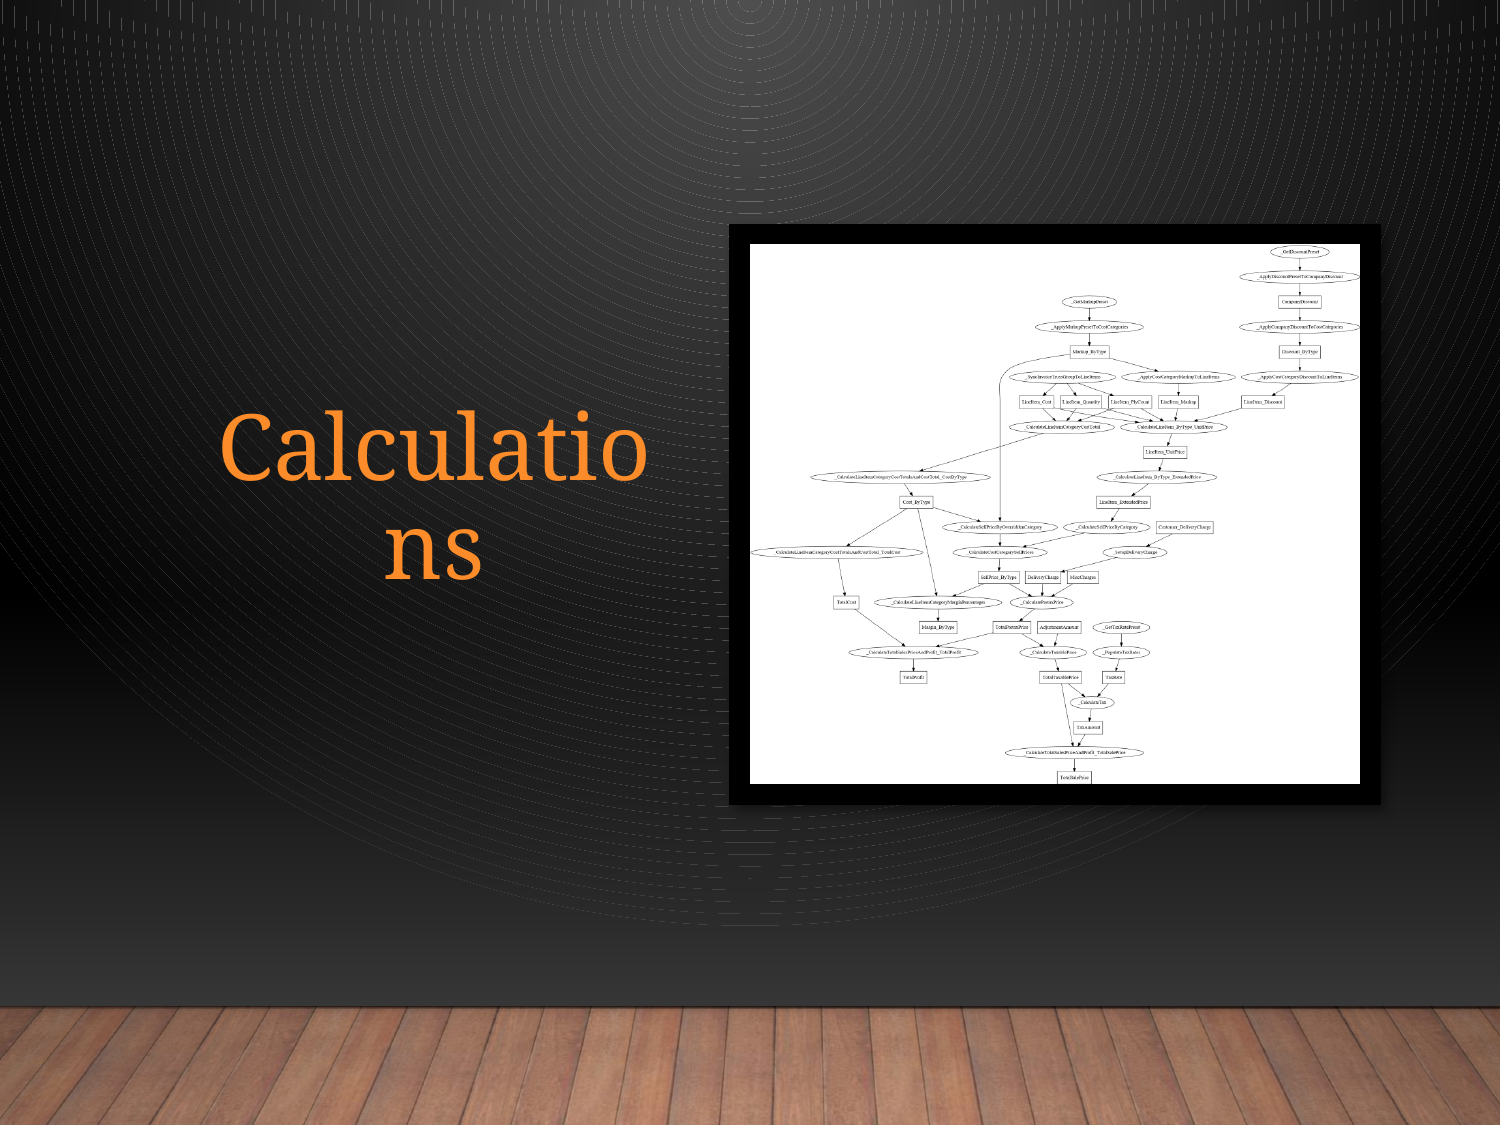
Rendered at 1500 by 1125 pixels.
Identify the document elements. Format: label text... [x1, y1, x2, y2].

title Calculations [178, 241, 691, 760]
picture [749, 244, 1361, 785]
picture [0, 1006, 1500, 1125]
